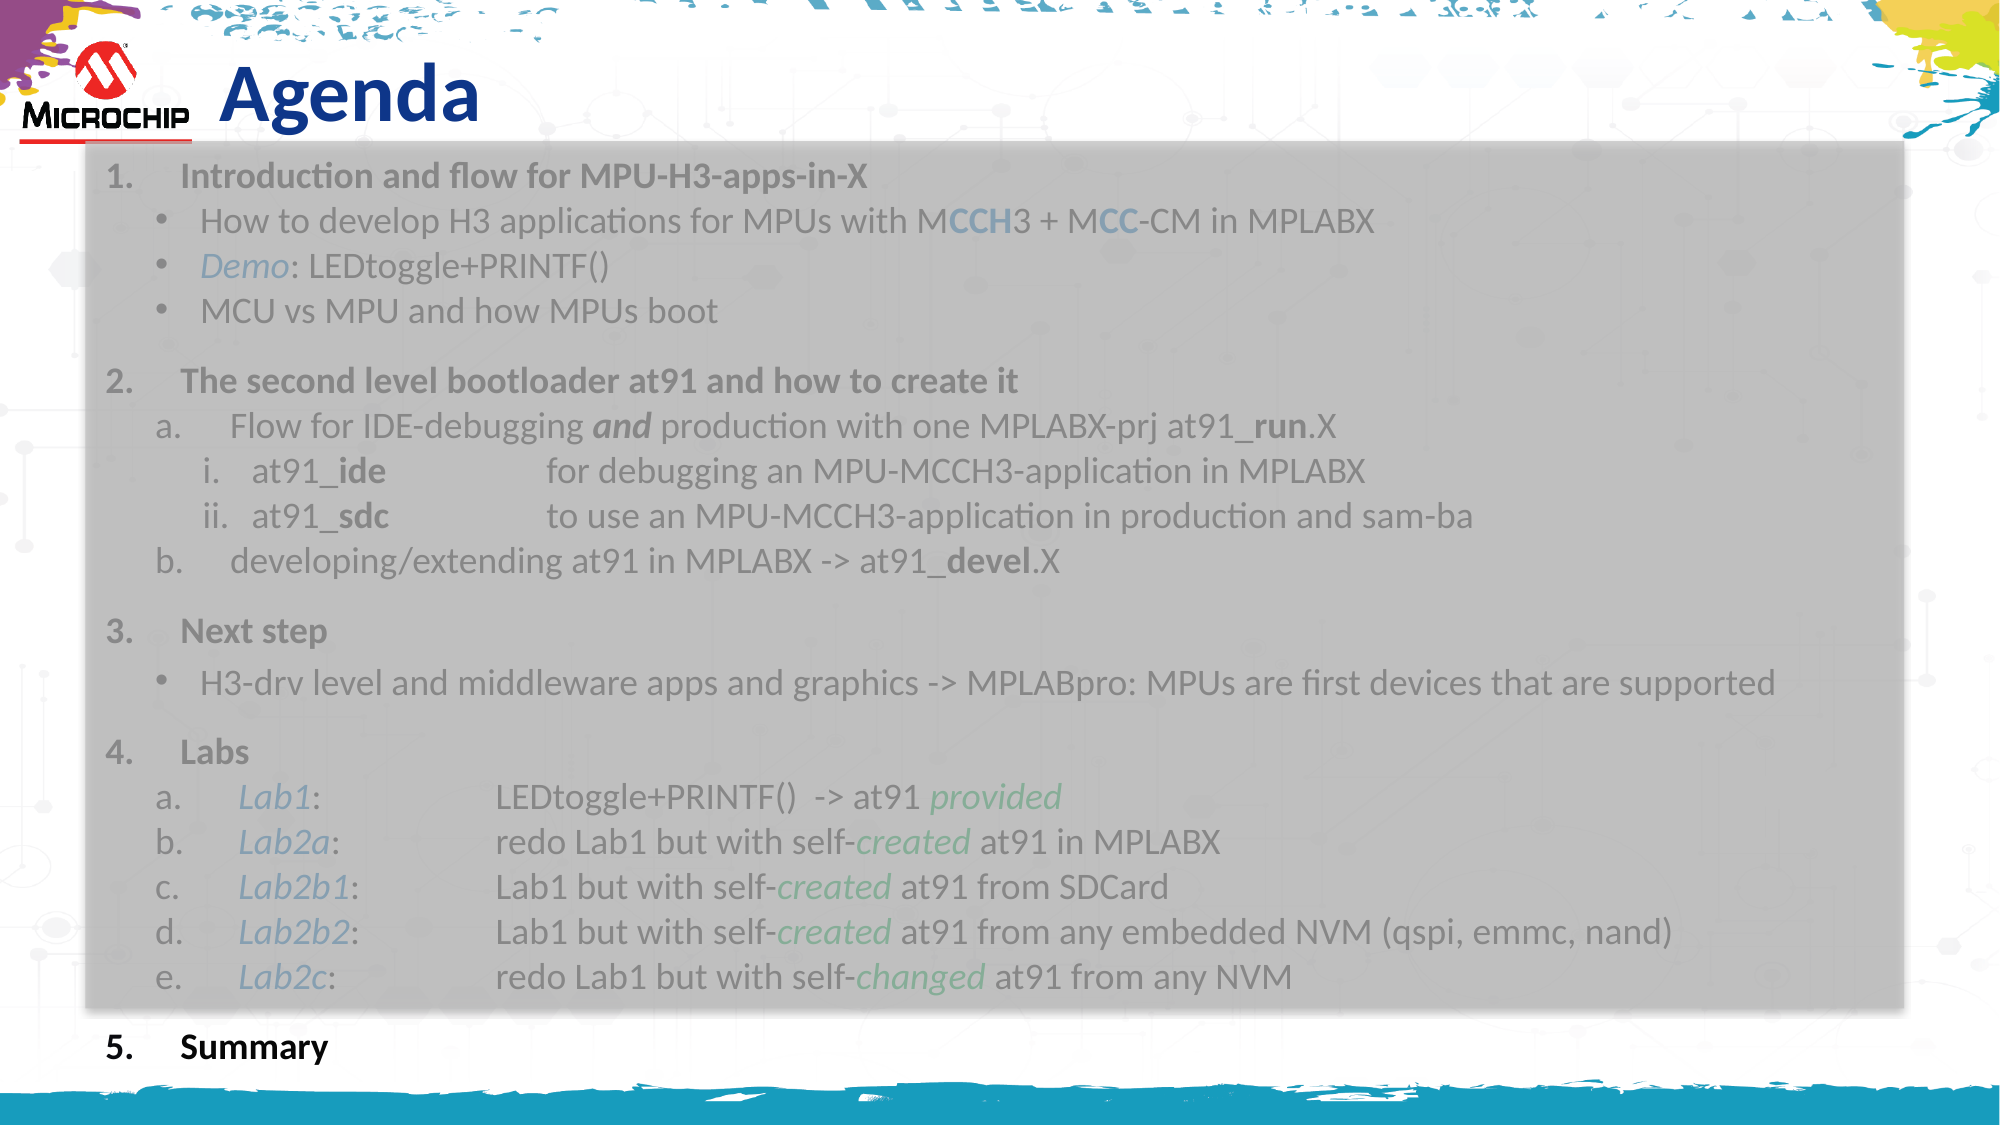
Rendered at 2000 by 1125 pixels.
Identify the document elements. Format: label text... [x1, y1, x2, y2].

picture [0, 0, 2000, 1125]
list Introduction and flow for MPU-H3-apps-in-X How to develop H3 applications for MPUs with MCCH3 + MCC-CM in MPLABX Demo: LEDtoggle+PRINTF() MCU vs MPU and how MPUs boot The second level bootloader at91 and how to create it Flow for IDE-debugging and production with one MPLABX-prj at91_run.X at91_ide for debugging an MPU-MCCH3-application in MPLABX at91_sdc to use an MPU-MCCH3-application in production and sam-ba developing/extending at91 in MPLABX -> at91_devel.X Next step H3-drv level and middleware apps and graphics -> MPLABpro: MPUs are first devices that are supported Labs Lab1: LEDtoggle+PRINTF() -> at91 provided Lab2a: redo Lab1 but with self-created at91 in MPLABX Lab2b1: Lab1 but with self-created at91 from SDCard Lab2b2: Lab1 but with self-created at91 from any embedded NVM (qspi, emmc, nand) Lab2c: redo Lab1 but with self-changed at91 from any NVM Summary [85, 141, 1937, 1078]
text_box [85, 140, 1905, 1009]
title Agenda [200, 28, 1822, 132]
